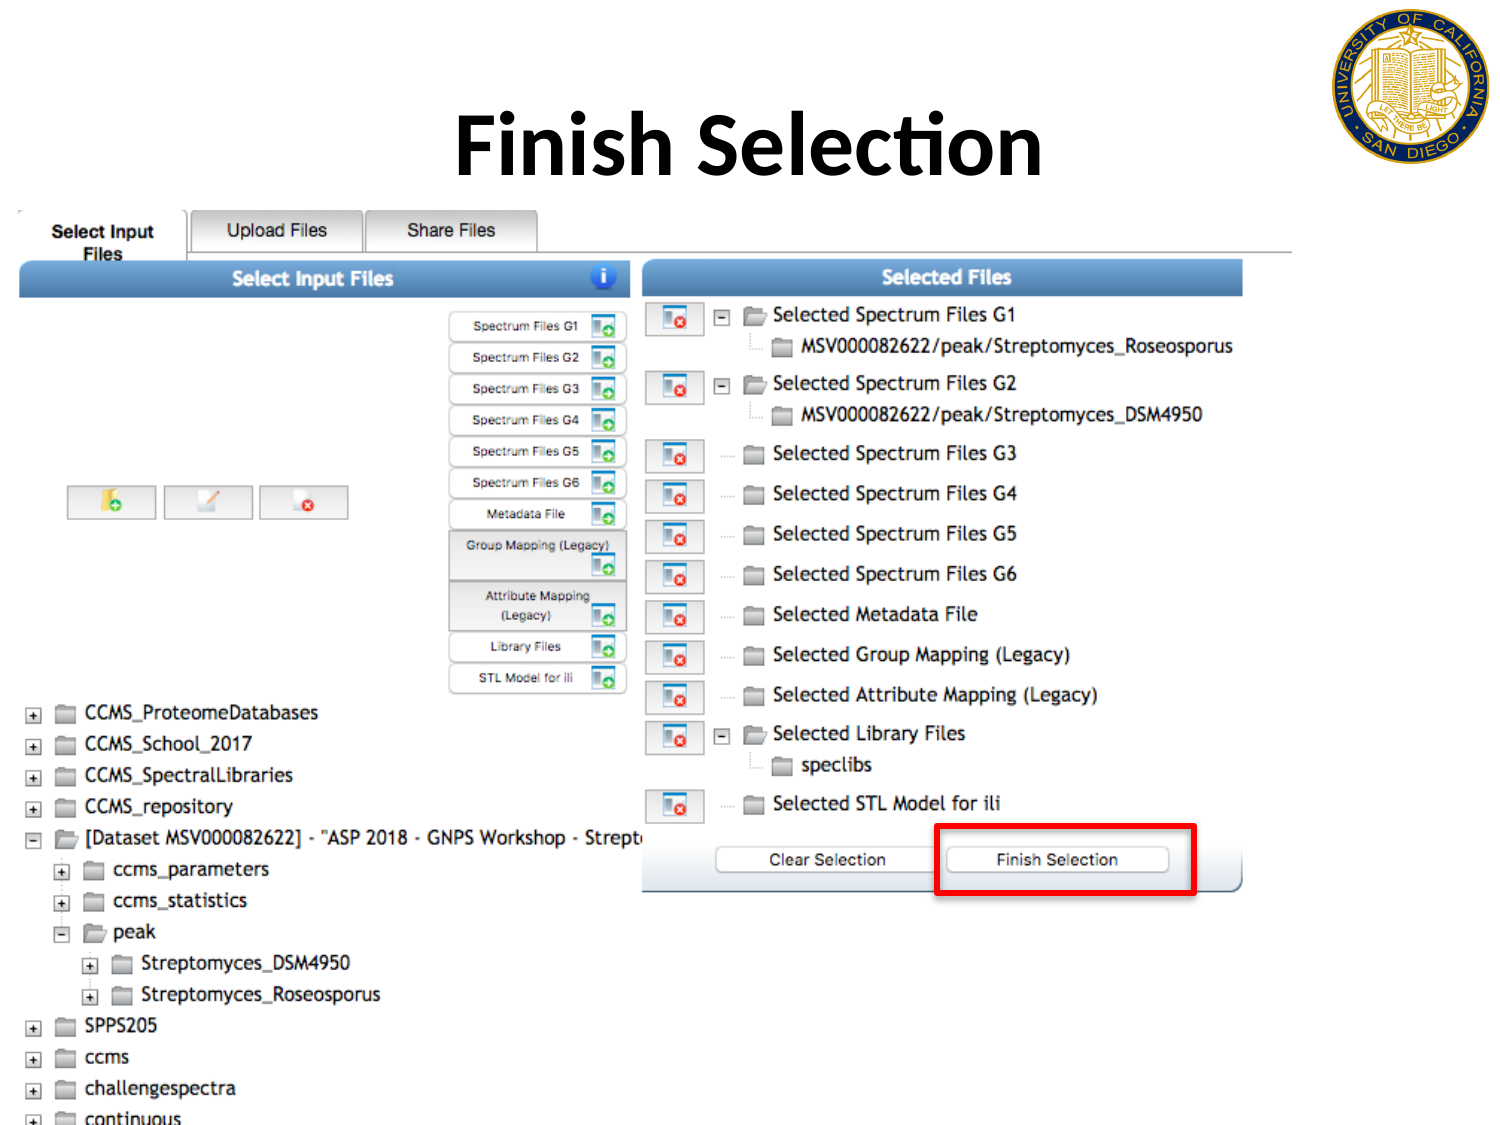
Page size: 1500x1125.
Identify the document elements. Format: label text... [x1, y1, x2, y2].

picture [18, 210, 1292, 1125]
picture [1279, 7, 1500, 165]
text_box Finish Selection [74, 45, 1425, 233]
